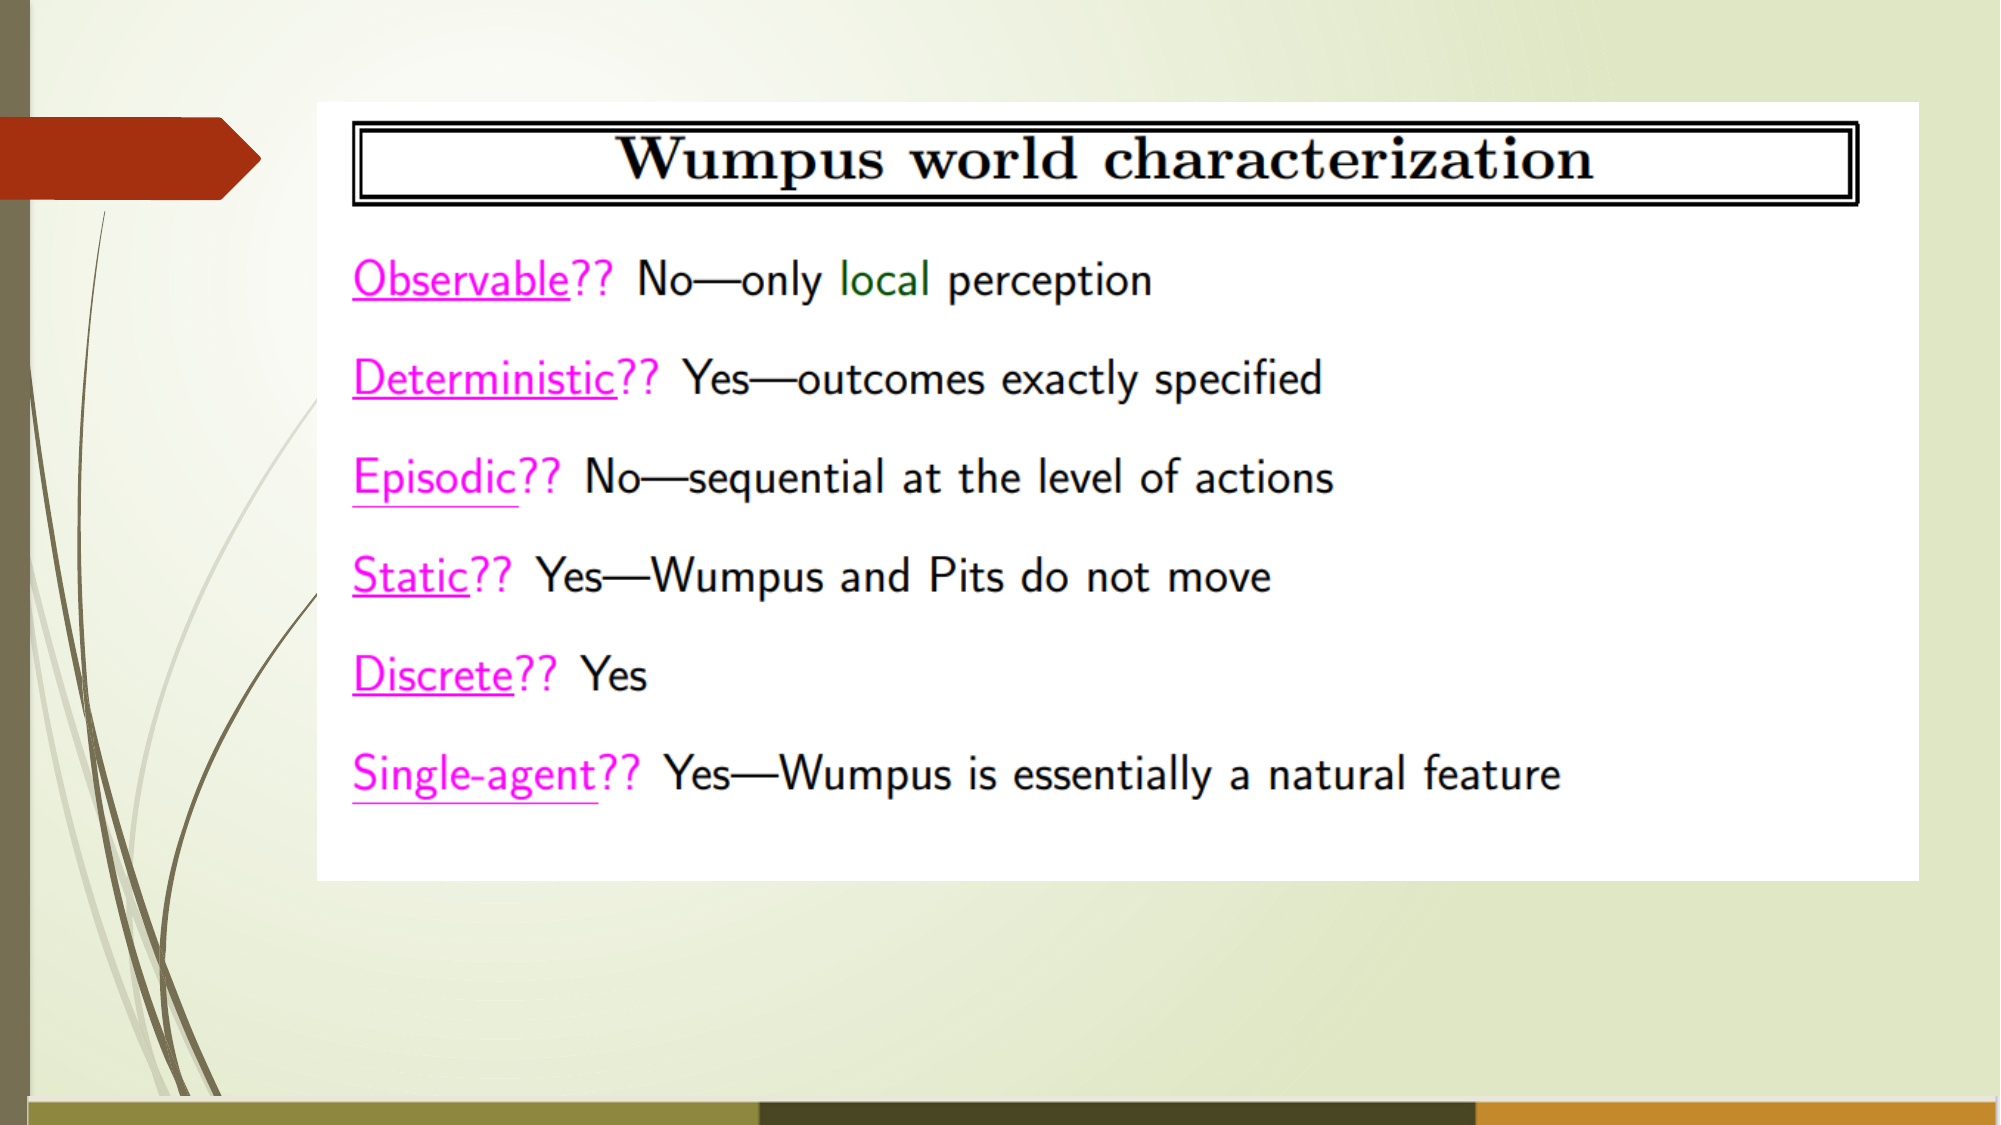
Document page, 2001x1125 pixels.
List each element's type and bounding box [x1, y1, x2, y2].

picture [317, 102, 1919, 881]
picture [27, 1096, 2000, 1125]
